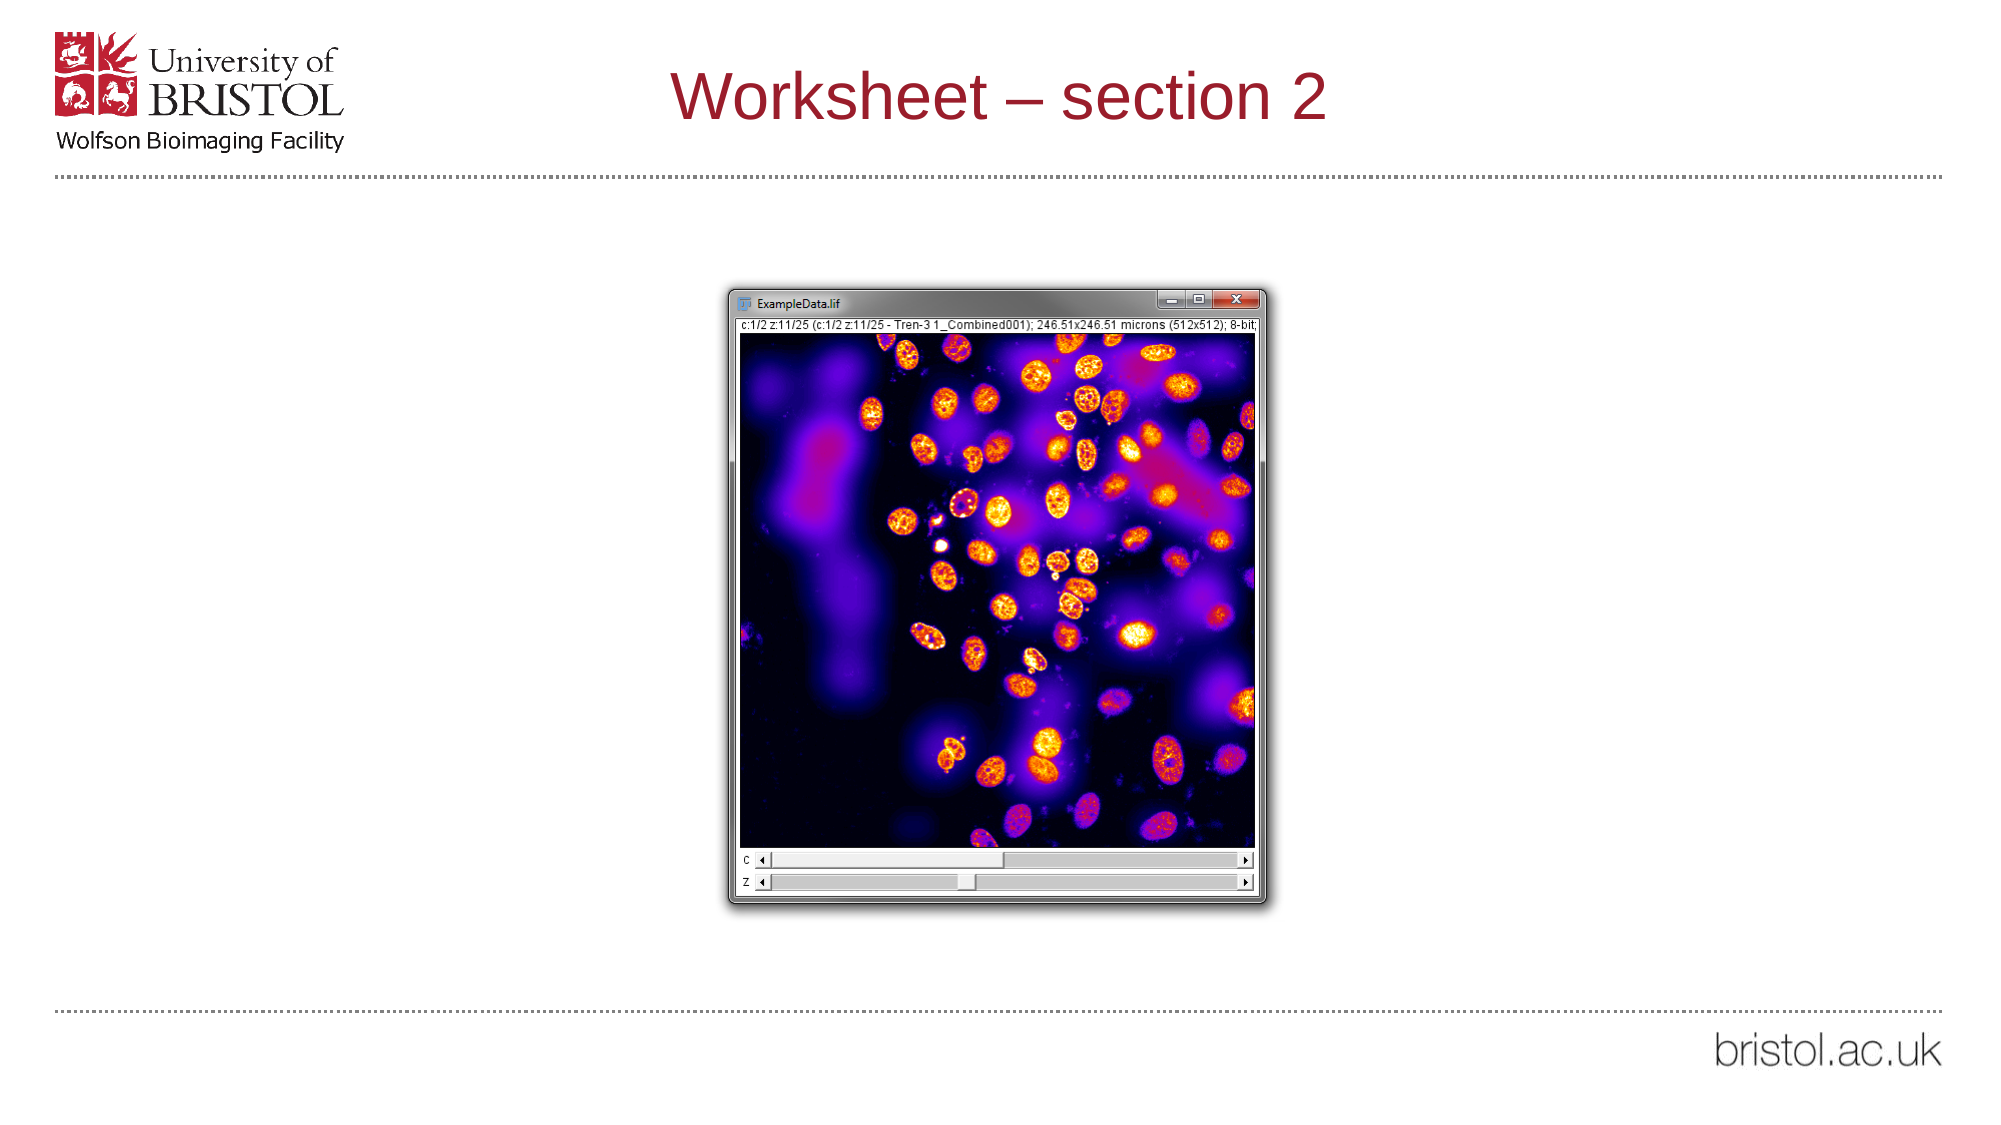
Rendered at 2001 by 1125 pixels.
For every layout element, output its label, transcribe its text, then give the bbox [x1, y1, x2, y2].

picture [55, 32, 344, 153]
title Worksheet – section 2 [396, 41, 1604, 140]
picture [713, 276, 1287, 924]
picture [1700, 1023, 1945, 1080]
